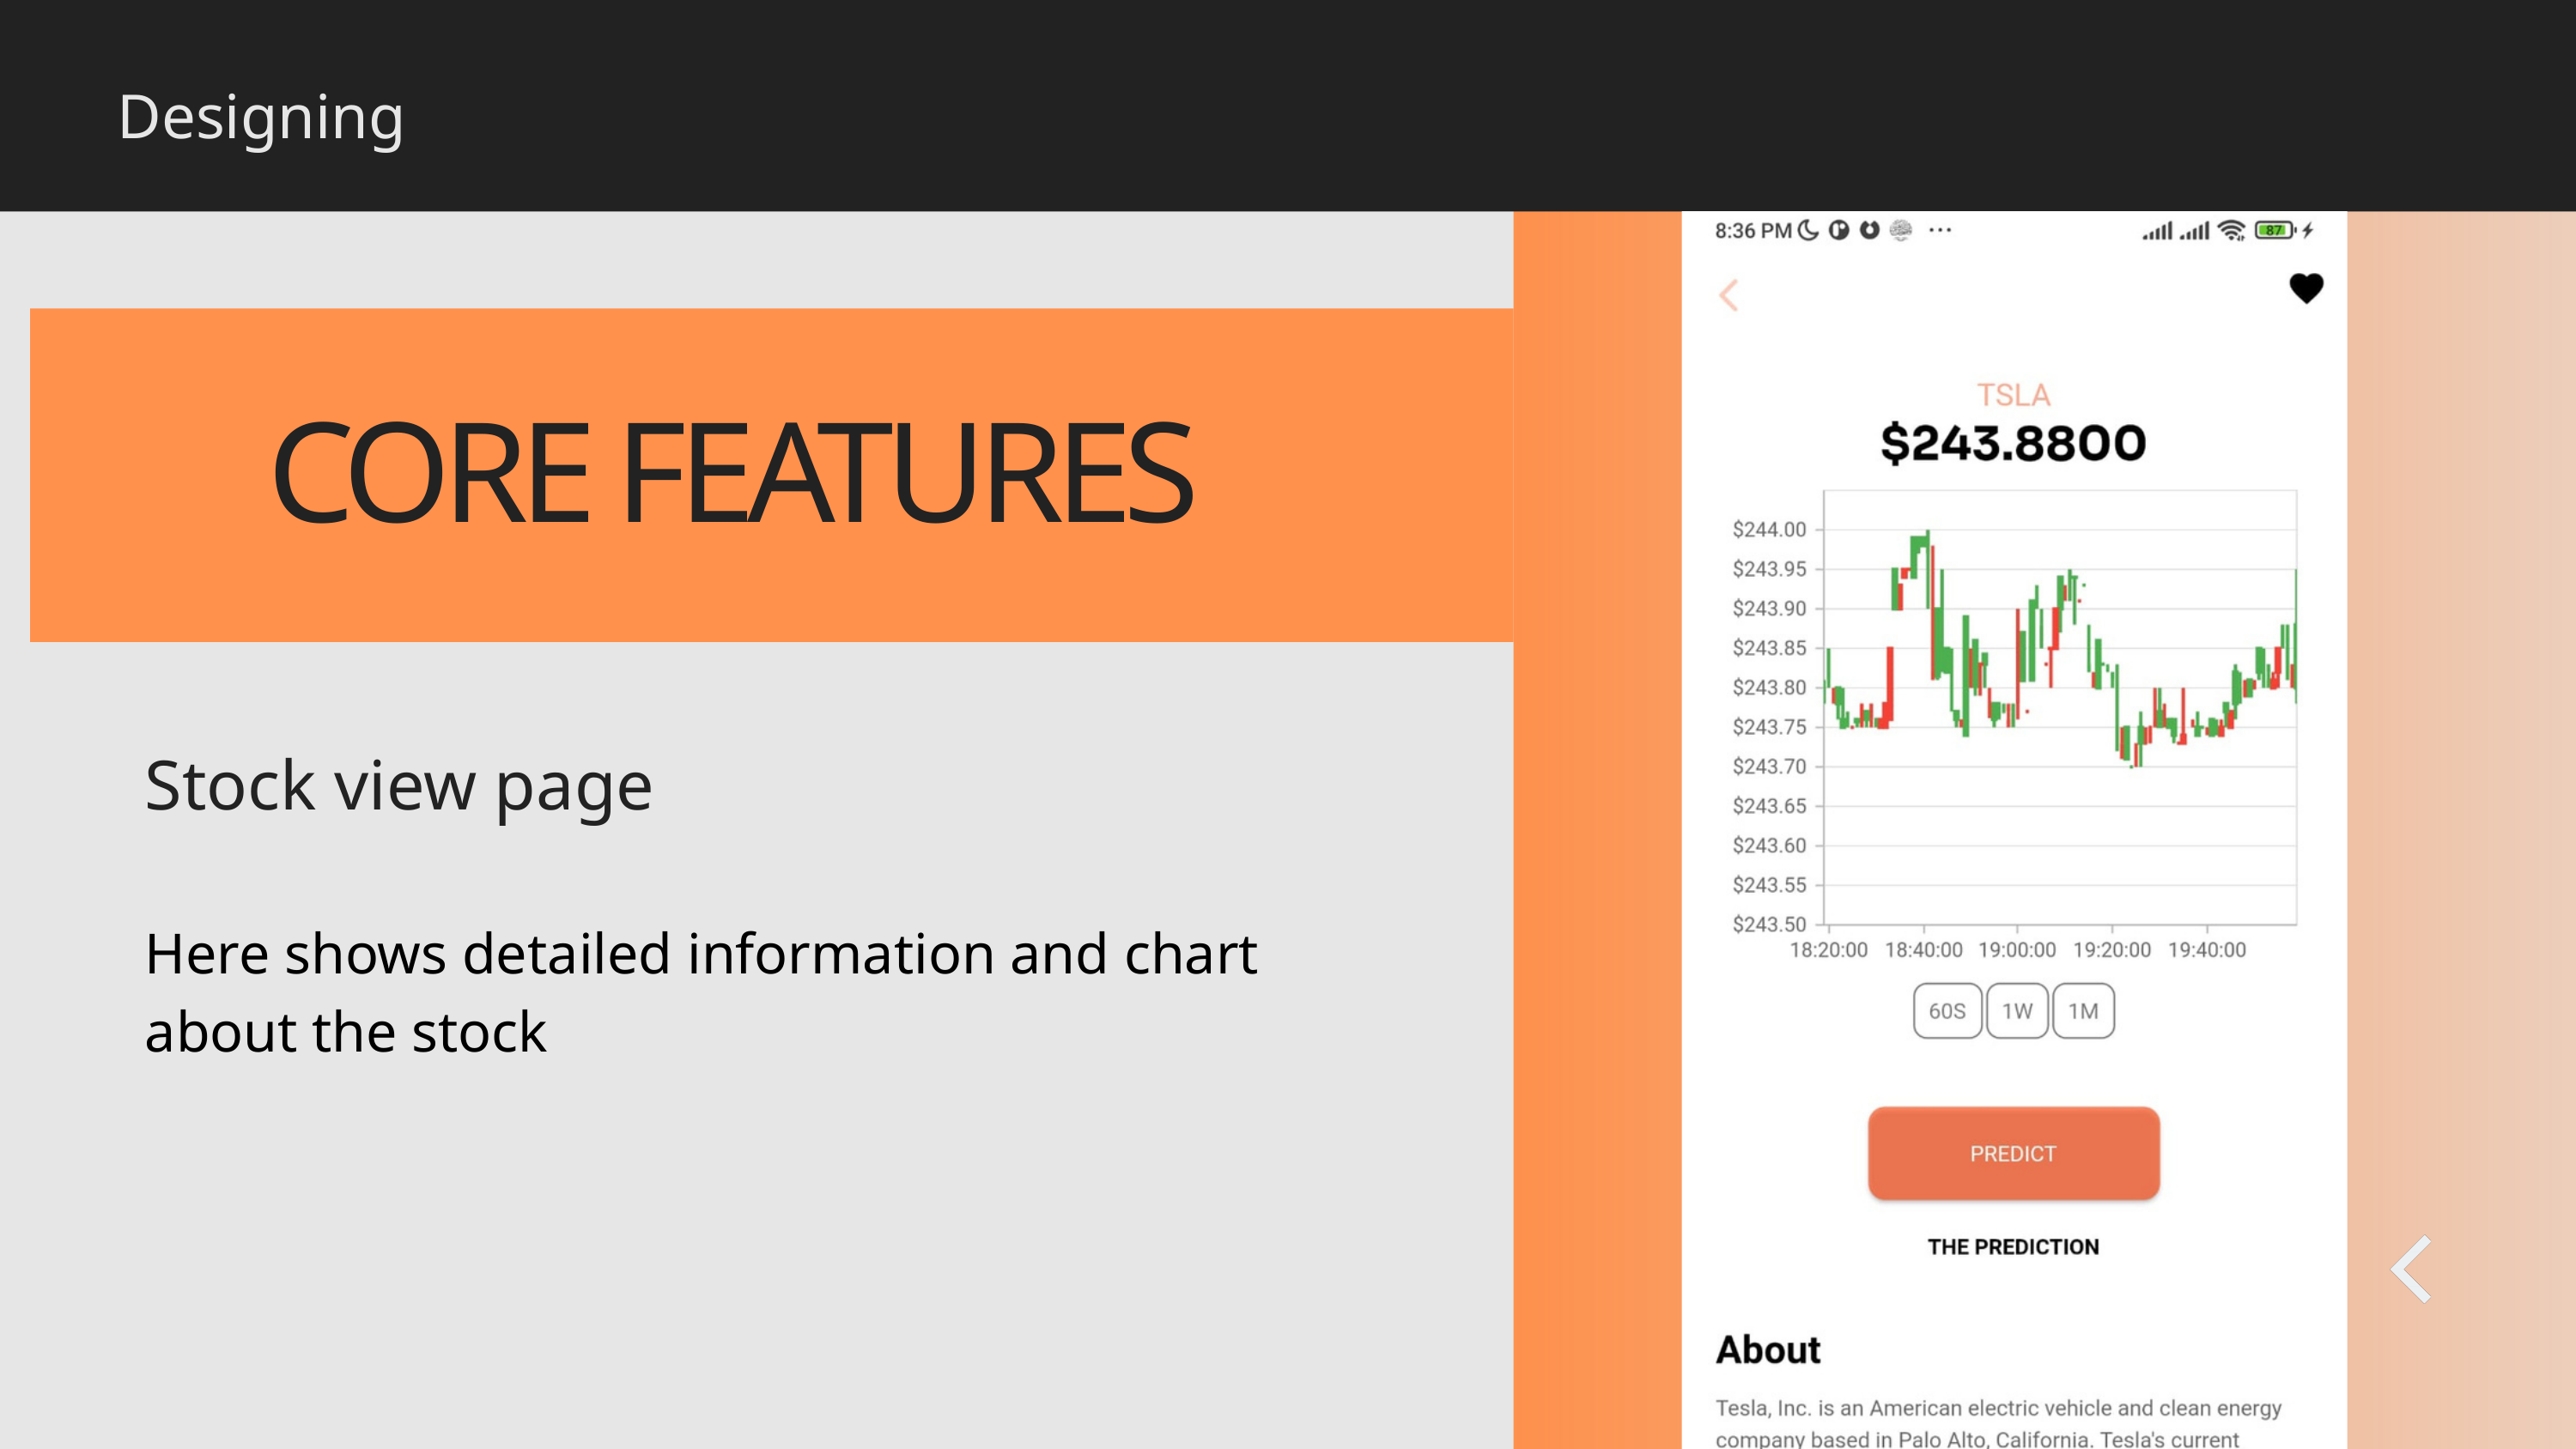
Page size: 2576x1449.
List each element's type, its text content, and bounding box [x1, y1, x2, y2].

text_box Stock view page [144, 728, 1123, 824]
text_box [2348, 212, 2576, 1449]
text_box [0, 0, 2576, 212]
text_box CORE FEATURES [30, 421, 1437, 550]
text_box [1513, 212, 1681, 1449]
text_box [30, 308, 1514, 642]
text_box [1681, 211, 2348, 1449]
text_box [2390, 1234, 2432, 1304]
text_box Designing [117, 65, 647, 151]
text_box Here shows detailed information and chart about the stock [144, 907, 1321, 1064]
